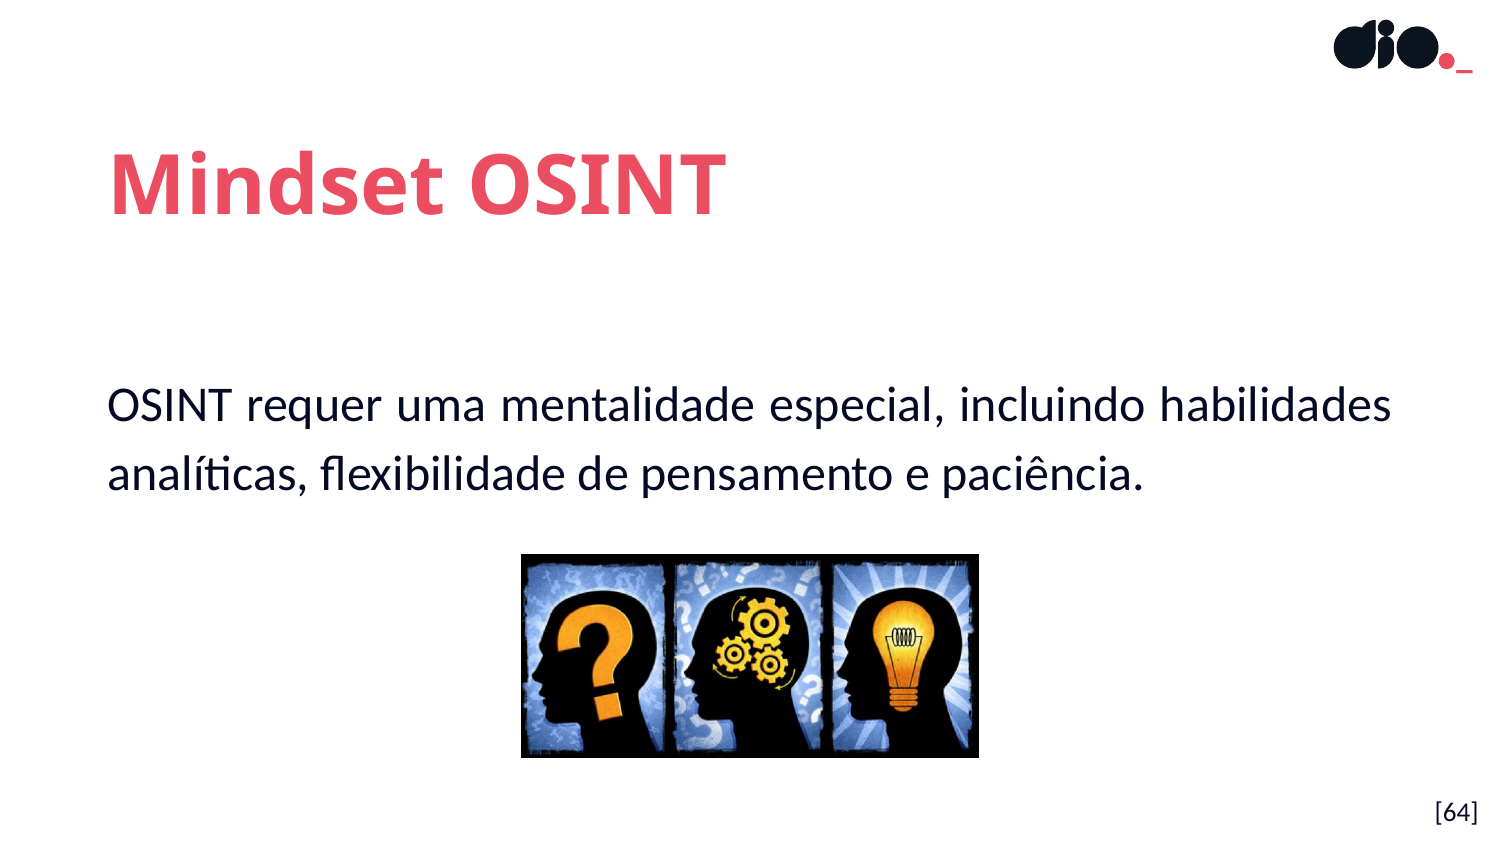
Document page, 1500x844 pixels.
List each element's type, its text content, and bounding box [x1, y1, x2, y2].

slide_number [64] [1403, 779, 1494, 844]
picture [1333, 19, 1473, 74]
text_box Mindset OSINT [92, 104, 1408, 243]
text_box OSINT requer uma mentalidade especial, incluindo habilidades analíticas, flexibilidade de pensamento e paciência. [92, 243, 1408, 620]
picture [521, 554, 979, 759]
